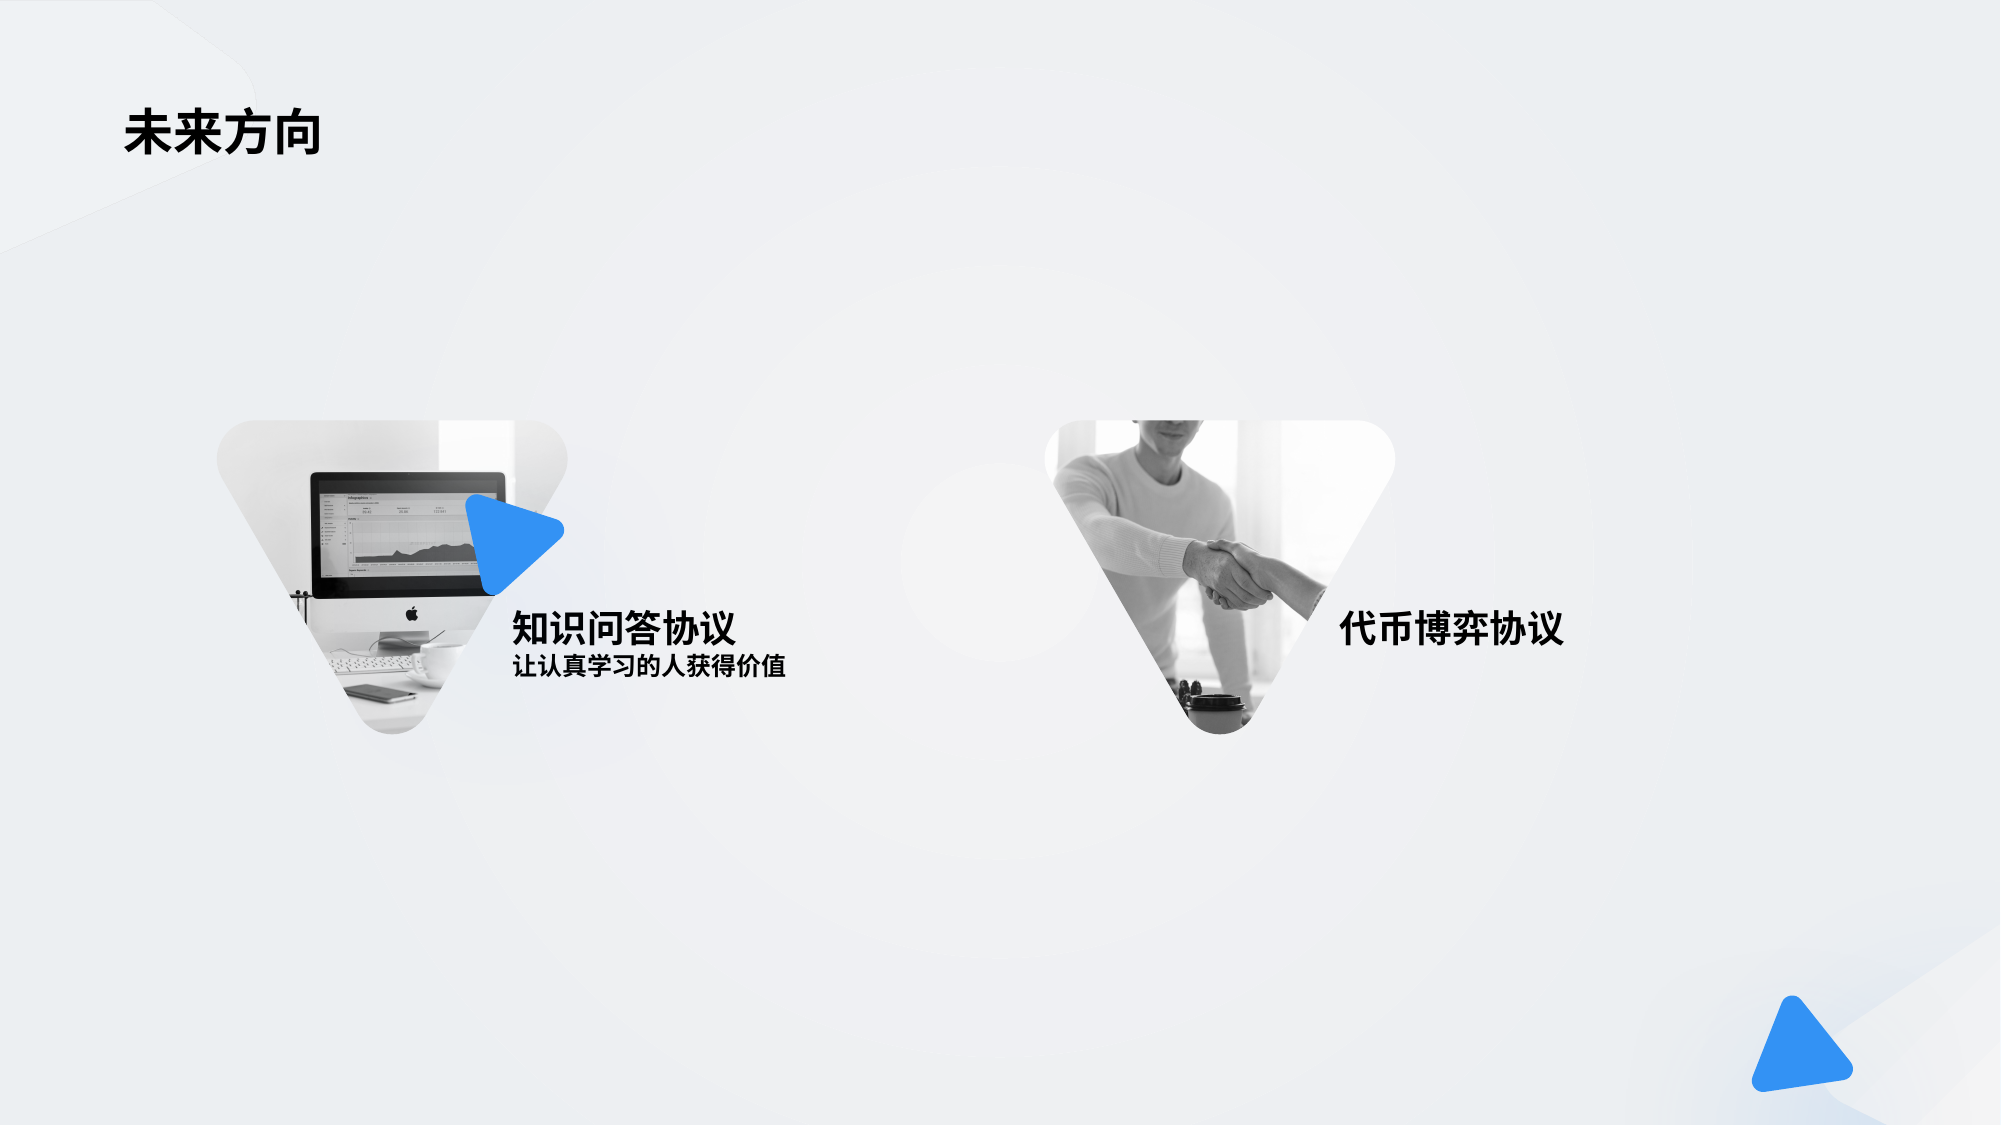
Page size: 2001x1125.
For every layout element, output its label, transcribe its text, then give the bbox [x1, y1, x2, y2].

title 未 来方向 [108, 0, 1890, 169]
text_box [465, 494, 565, 596]
text_box 知识问答协议 让认真学习的人获得价值 [497, 597, 935, 688]
text_box 代币博弈协议 [1324, 597, 1763, 658]
text_box [1043, 419, 1397, 736]
text_box [215, 419, 569, 736]
